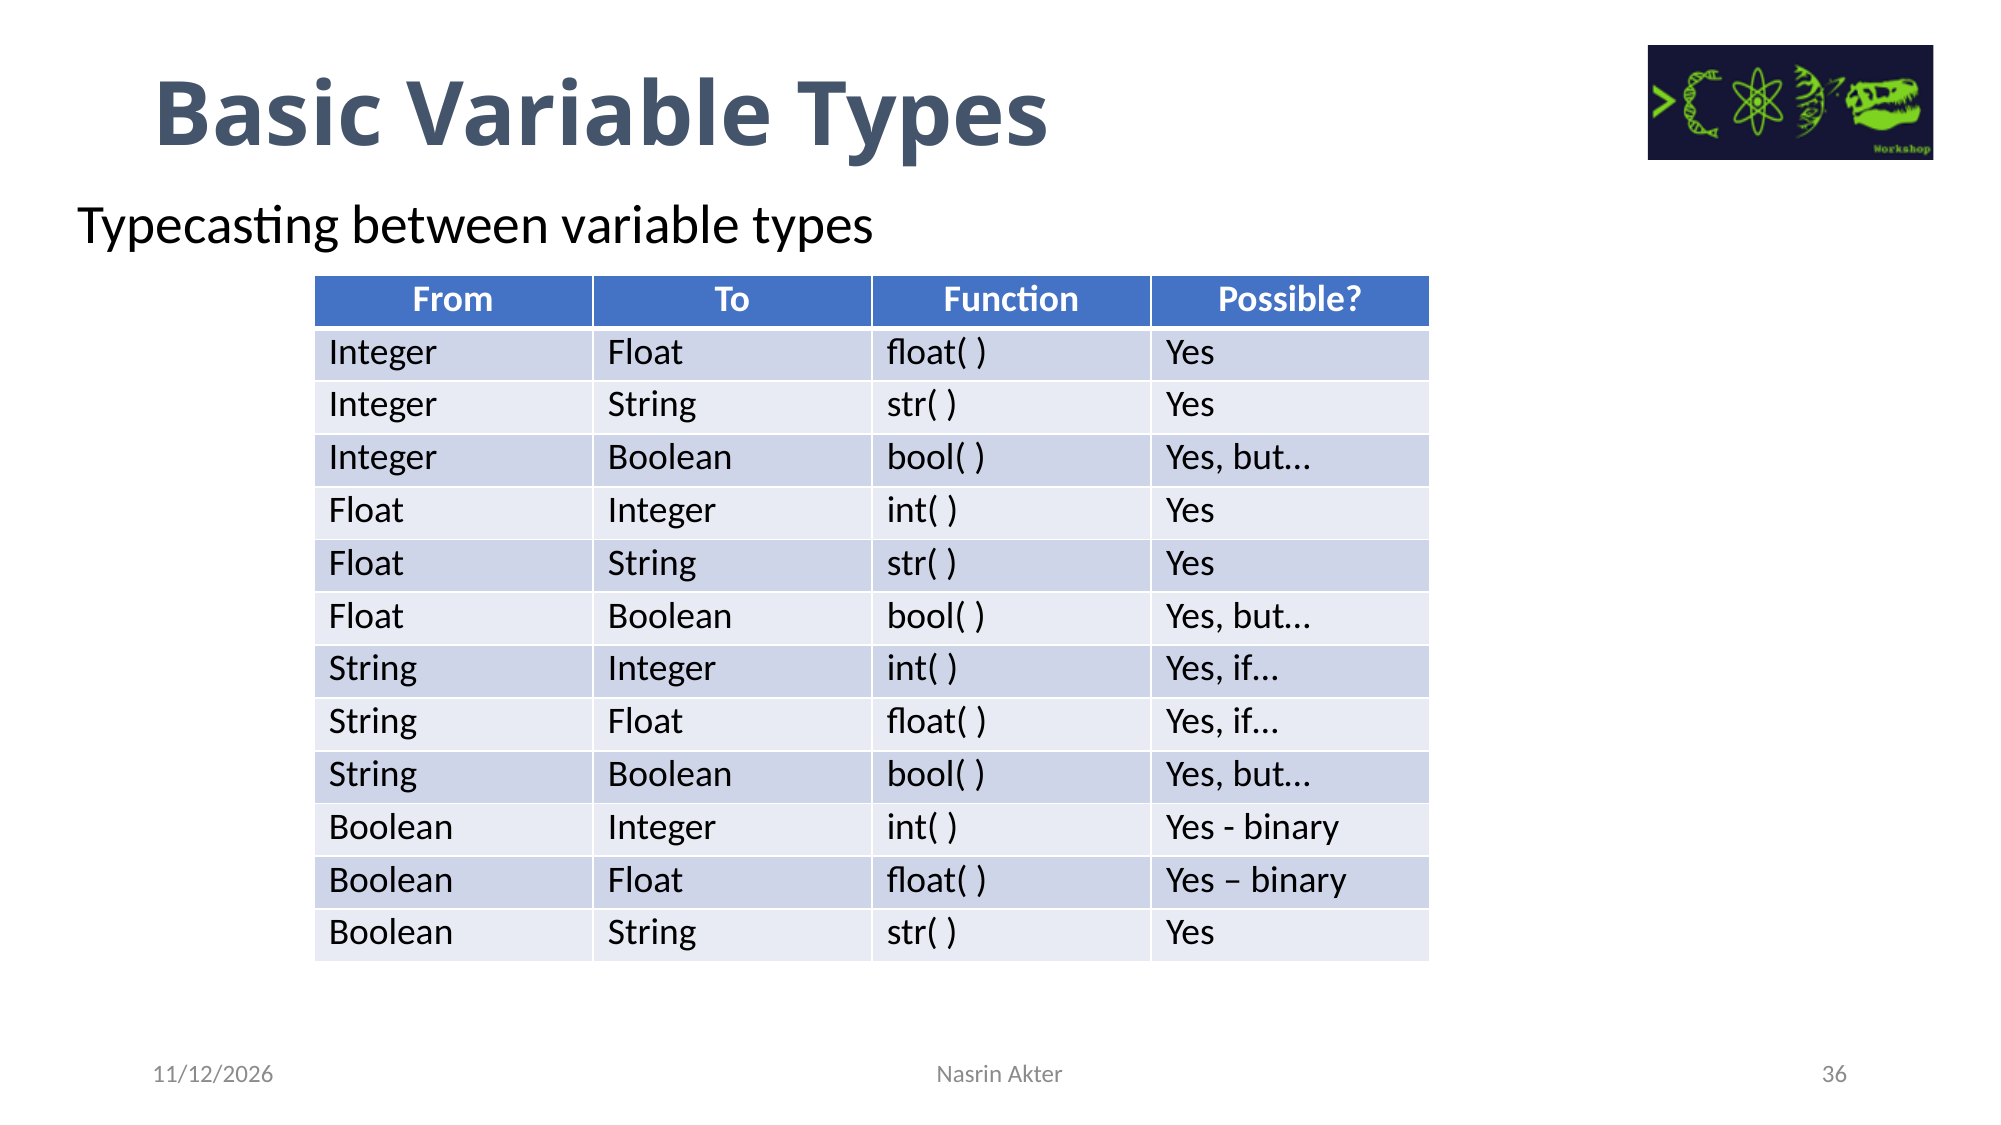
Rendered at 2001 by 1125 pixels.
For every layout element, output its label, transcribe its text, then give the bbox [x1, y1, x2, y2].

table_cell Boolean [594, 435, 871, 486]
table_cell int( ) [873, 646, 1150, 697]
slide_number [137, 1042, 588, 1103]
table_cell float( ) [873, 331, 1150, 380]
table_cell Integer [594, 804, 871, 855]
table_cell bool( ) [873, 593, 1150, 644]
table_header Function [873, 276, 1150, 326]
table_header From [315, 276, 592, 326]
table_cell Yes [1152, 331, 1429, 380]
table_cell Yes - binary [1152, 804, 1429, 855]
picture [1863, 45, 1934, 160]
table_cell Float [594, 857, 871, 908]
table_cell Integer [315, 435, 592, 486]
list Typecasting between variable types [62, 188, 1788, 264]
table_cell str( ) [873, 382, 1150, 433]
table_cell bool( ) [873, 752, 1150, 803]
table_cell int( ) [873, 488, 1150, 539]
table_cell bool( ) [873, 435, 1150, 486]
table_cell Yes – binary [1152, 857, 1429, 908]
table_cell String [594, 382, 871, 433]
table_cell String [594, 540, 871, 591]
table_cell String [594, 910, 871, 961]
table_cell Yes [1152, 910, 1429, 961]
table_cell Integer [594, 646, 871, 697]
table_cell Yes [1152, 540, 1429, 591]
table_cell Yes [1152, 382, 1429, 433]
table_cell Float [594, 331, 871, 380]
table_cell Yes, if… [1152, 699, 1429, 750]
table_cell Boolean [315, 910, 592, 961]
title Basic Variable Types [137, 8, 1863, 226]
table_cell Integer [315, 382, 592, 433]
table_cell int( ) [873, 804, 1150, 855]
table_cell Float [315, 540, 592, 591]
table_cell str( ) [873, 540, 1150, 591]
table_cell Boolean [315, 804, 592, 855]
table_cell Boolean [594, 593, 871, 644]
table_cell String [315, 752, 592, 803]
table_cell float( ) [873, 857, 1150, 908]
footer Nasrin Akter [662, 1042, 1338, 1103]
table_cell Boolean [315, 857, 592, 908]
table_cell Float [594, 699, 871, 750]
table_cell String [315, 699, 592, 750]
table_cell str( ) [873, 910, 1150, 961]
table_cell Float [315, 488, 592, 539]
table_header Possible? [1152, 276, 1429, 326]
table_cell Boolean [594, 752, 871, 803]
table_cell Integer [315, 331, 592, 380]
table_cell Yes [1152, 488, 1429, 539]
table_cell Yes, if… [1152, 646, 1429, 697]
table_cell float( ) [873, 699, 1150, 750]
table_cell Yes, but… [1152, 435, 1429, 486]
table_cell Yes, but… [1152, 752, 1429, 803]
table_header To [594, 276, 871, 326]
slide_number 36 [1412, 1042, 1863, 1103]
table_cell Integer [594, 488, 871, 539]
table_cell Yes, but… [1152, 593, 1429, 644]
table_cell Float [315, 593, 592, 644]
table_cell String [315, 646, 592, 697]
